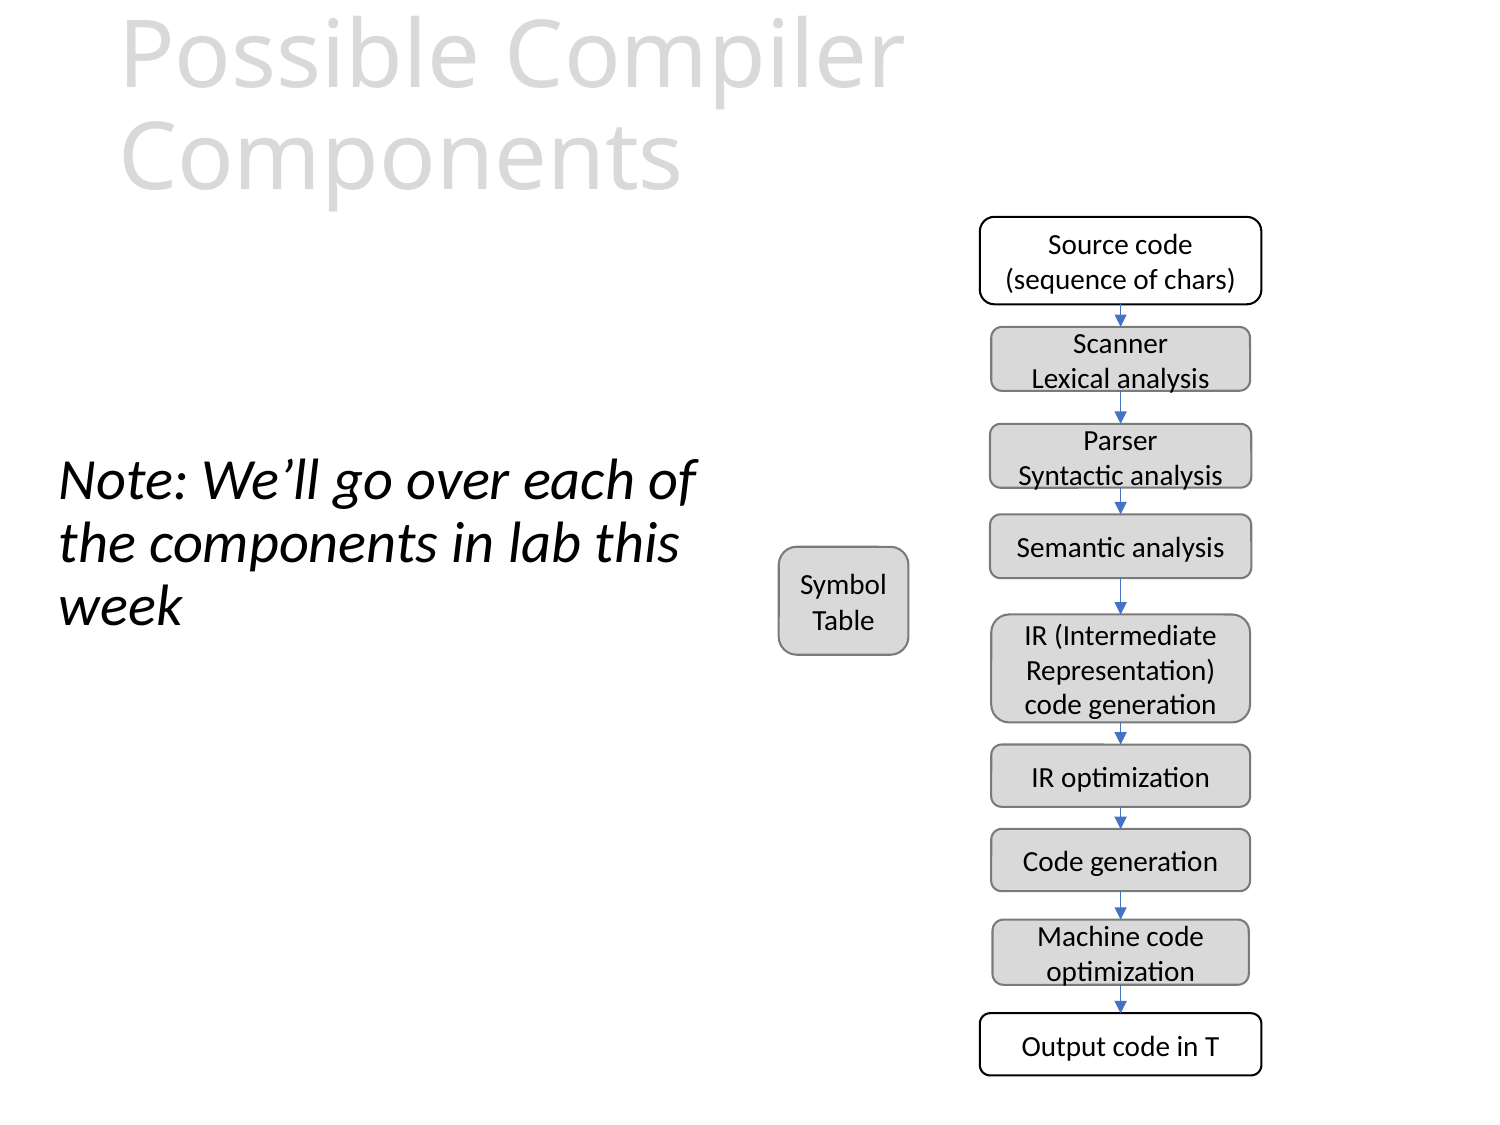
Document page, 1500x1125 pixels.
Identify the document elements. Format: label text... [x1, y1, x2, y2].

text_box IR optimization [990, 800, 1251, 808]
title Possible Compiler Components [103, 0, 1397, 174]
text_box Code generation [990, 827, 1252, 893]
text_box Machine code optimization [991, 918, 1250, 986]
text_box Output code in T [978, 1012, 1263, 1077]
picture [15, 174, 1480, 800]
